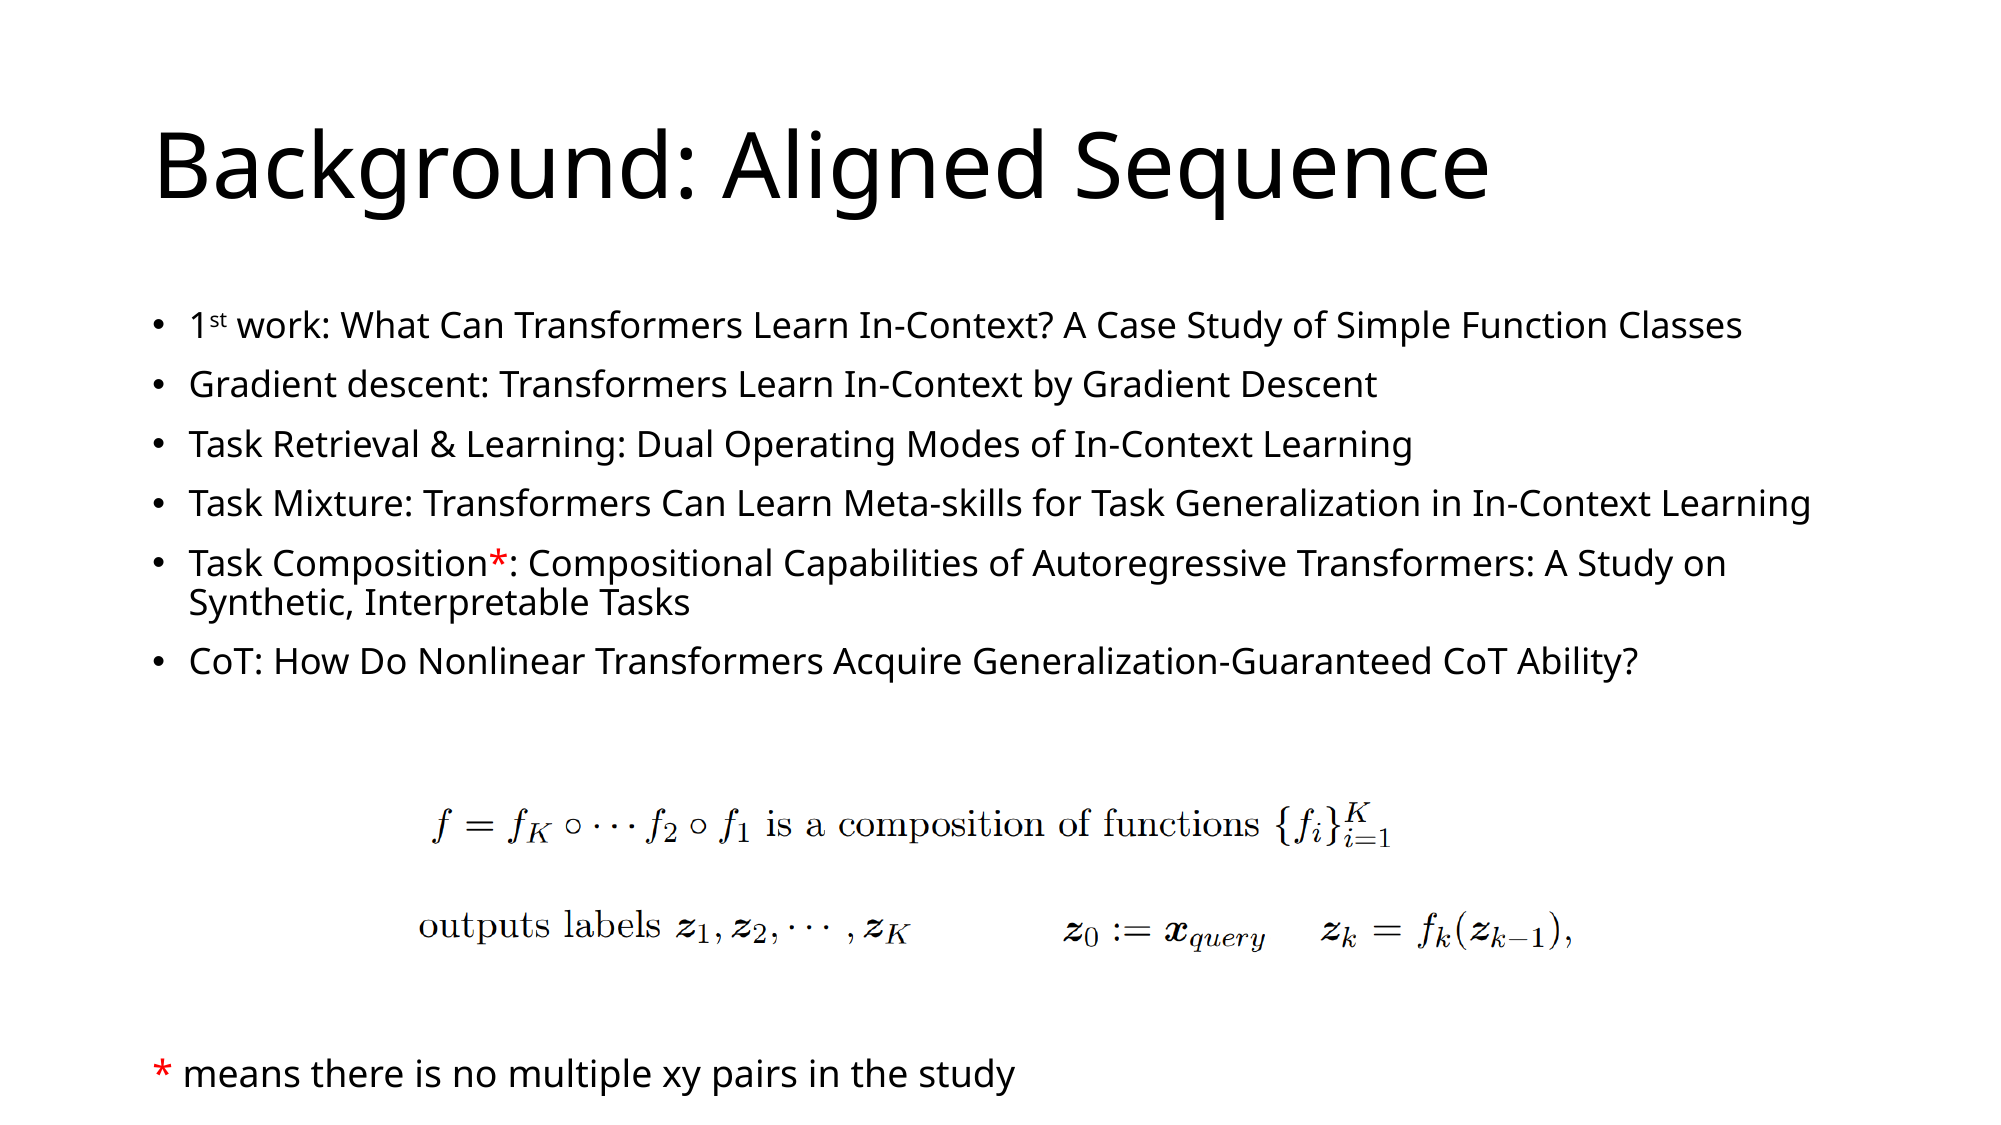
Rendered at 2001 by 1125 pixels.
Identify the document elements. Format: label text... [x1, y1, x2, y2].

text_box * means there is no multiple xy pairs in the study [137, 1042, 1138, 1103]
title Background: Aligned Sequence [137, 59, 1863, 278]
picture [407, 898, 935, 951]
picture [1312, 903, 1590, 965]
list 1st work: What Can Transformers Learn In-Context? A Case Study of Simple Function Classes Gradient descent: Transformers Learn In-Context by Gradient Descent Task Retrieval & Learning: Dual Operating Modes of In-Context Learning Task Mixture: Transformers Can Learn Meta-skills for Task Generalization in In-Context Learning Task Composition*: Compositional Capabilities of Autoregressive Transformers: A Study on Synthetic, Interpretable Tasks CoT: How Do Nonlinear Transformers Acquire Generalization-Guaranteed CoT Ability? [137, 299, 1863, 721]
picture [1058, 910, 1271, 957]
picture [407, 798, 1400, 854]
